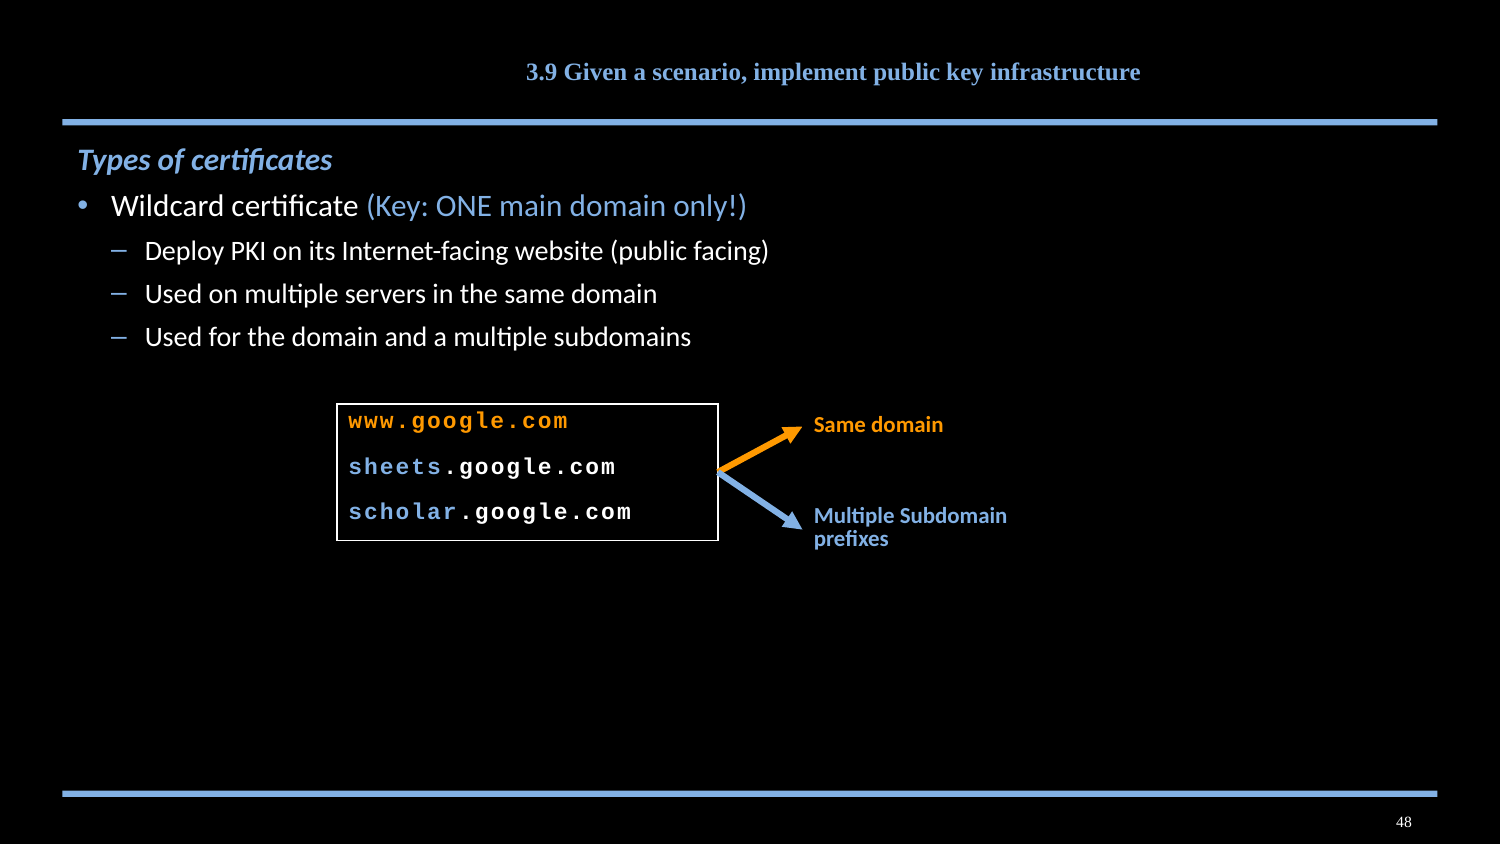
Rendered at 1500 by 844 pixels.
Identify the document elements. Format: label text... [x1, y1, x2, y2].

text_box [717, 472, 803, 531]
slide_number 48 [1310, 802, 1499, 841]
table_header Multiple Subdomain prefixes [802, 485, 1094, 574]
list Types of certificates Wildcard certificate (Key: ONE main domain only!) Deploy PKI on its Internet-facing website (public facing) Used on multiple servers in the same domain Used for the domain and a multiple subdomains [62, 131, 1438, 788]
title 3.9 Given a scenario, implement public key infrastructure [227, 9, 1440, 132]
table_header www.google.com [338, 405, 717, 449]
table_header Same domain [802, 404, 1094, 449]
table_cell sheets.google.com [338, 449, 717, 495]
table_cell scholar.google.com [338, 495, 717, 540]
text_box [717, 426, 803, 472]
